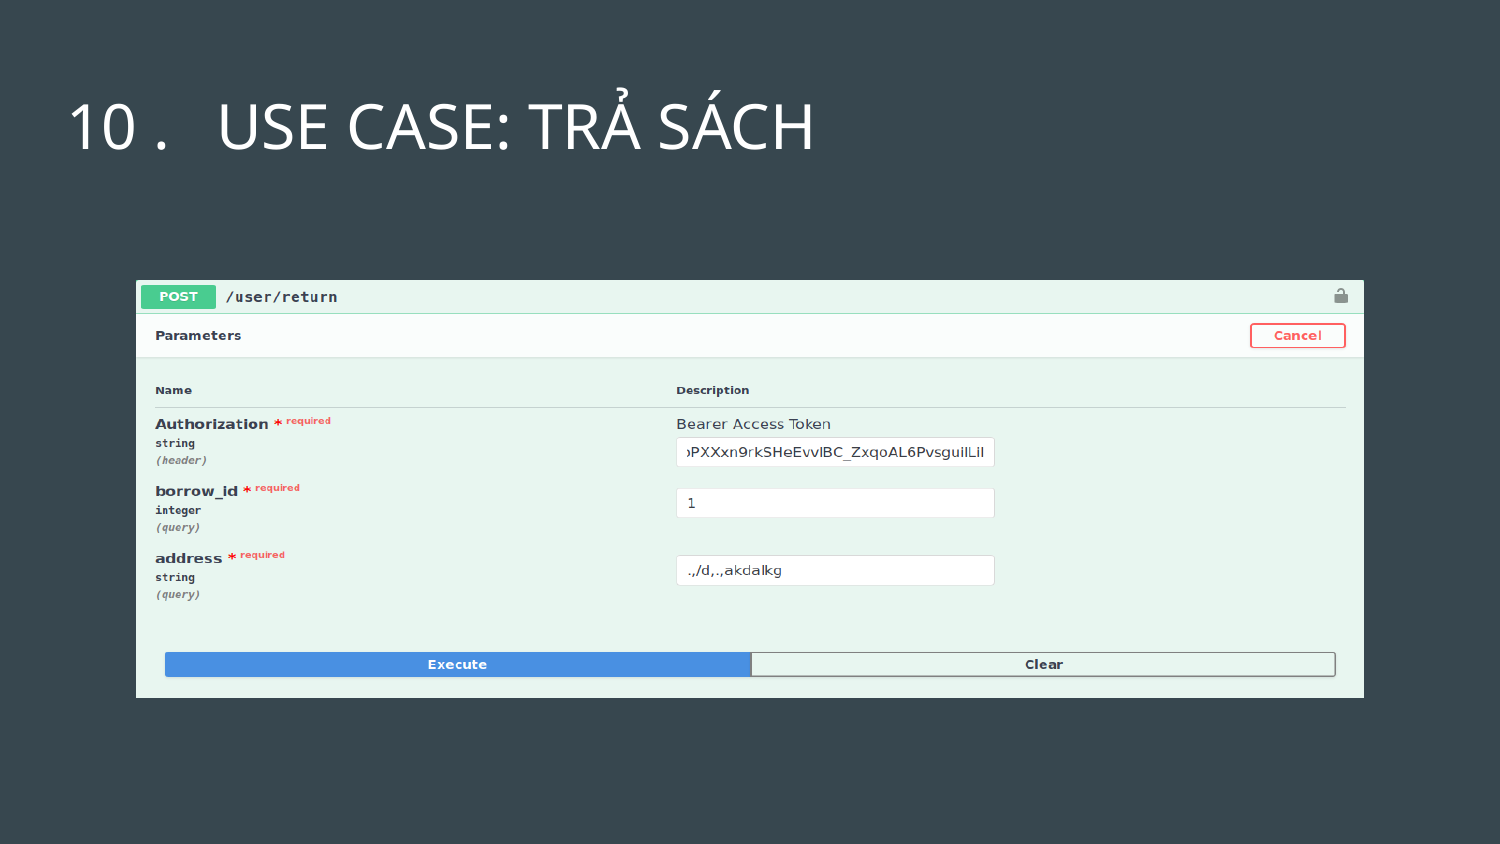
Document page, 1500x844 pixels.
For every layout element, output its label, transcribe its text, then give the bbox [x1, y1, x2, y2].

picture [136, 279, 1364, 698]
title 10 . USE CASE: TRẢ SÁCH [51, 71, 1449, 166]
